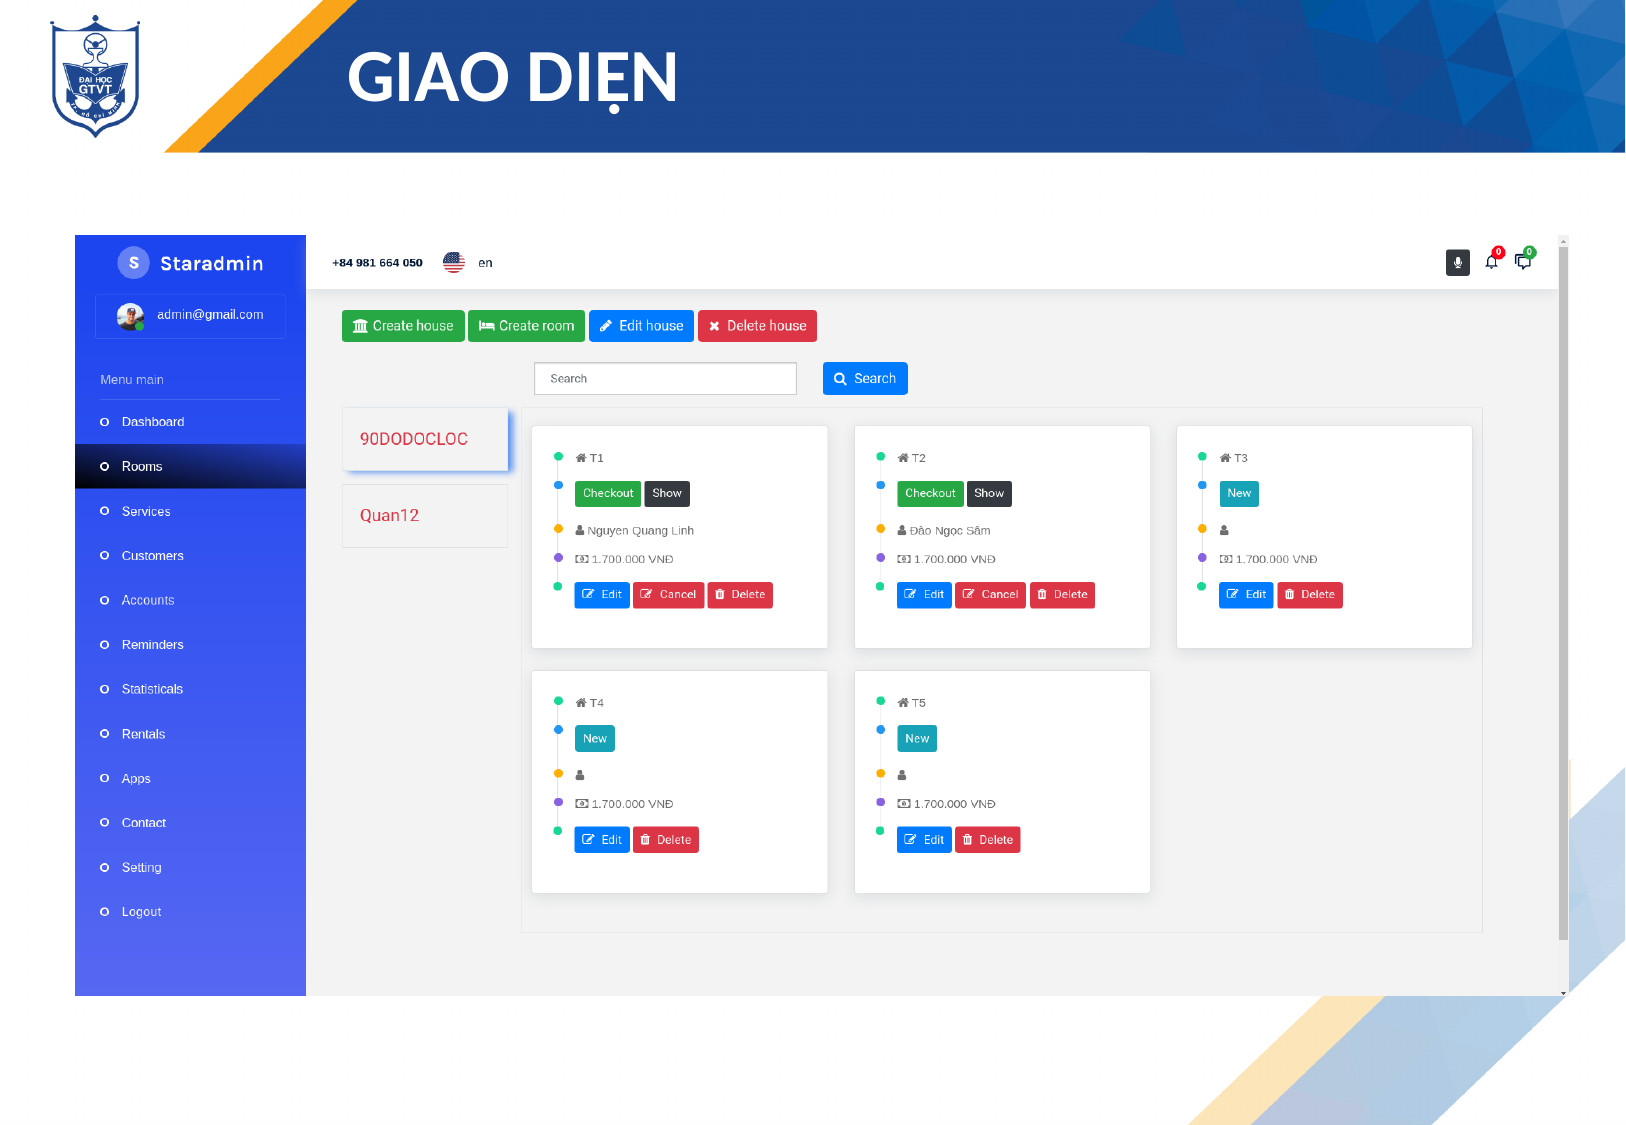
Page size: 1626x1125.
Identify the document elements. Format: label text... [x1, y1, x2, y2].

picture [0, 0, 1626, 1125]
text_box [60, 210, 1522, 360]
text_box GIAO DIỆN [332, 0, 1625, 186]
